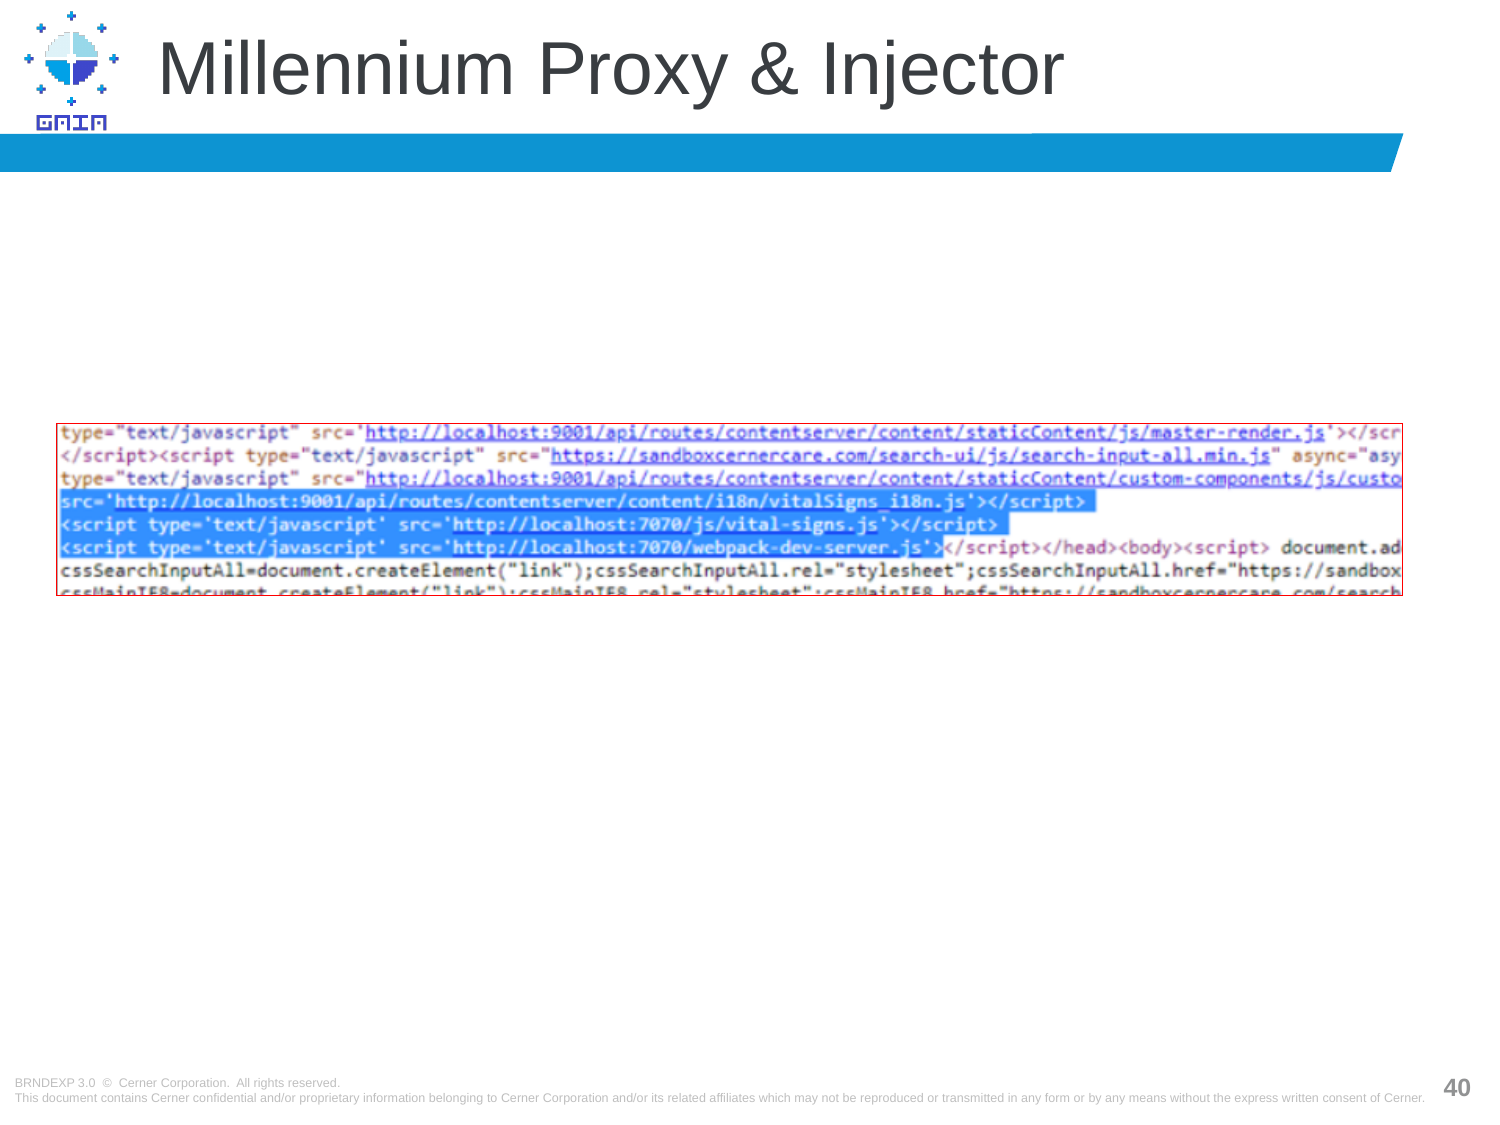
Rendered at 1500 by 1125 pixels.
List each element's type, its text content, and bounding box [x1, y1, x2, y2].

title Millennium Proxy & Injector [143, 0, 1403, 142]
picture [56, 423, 1404, 596]
slide_number 39 [1425, 1056, 1487, 1117]
picture [0, 0, 143, 133]
